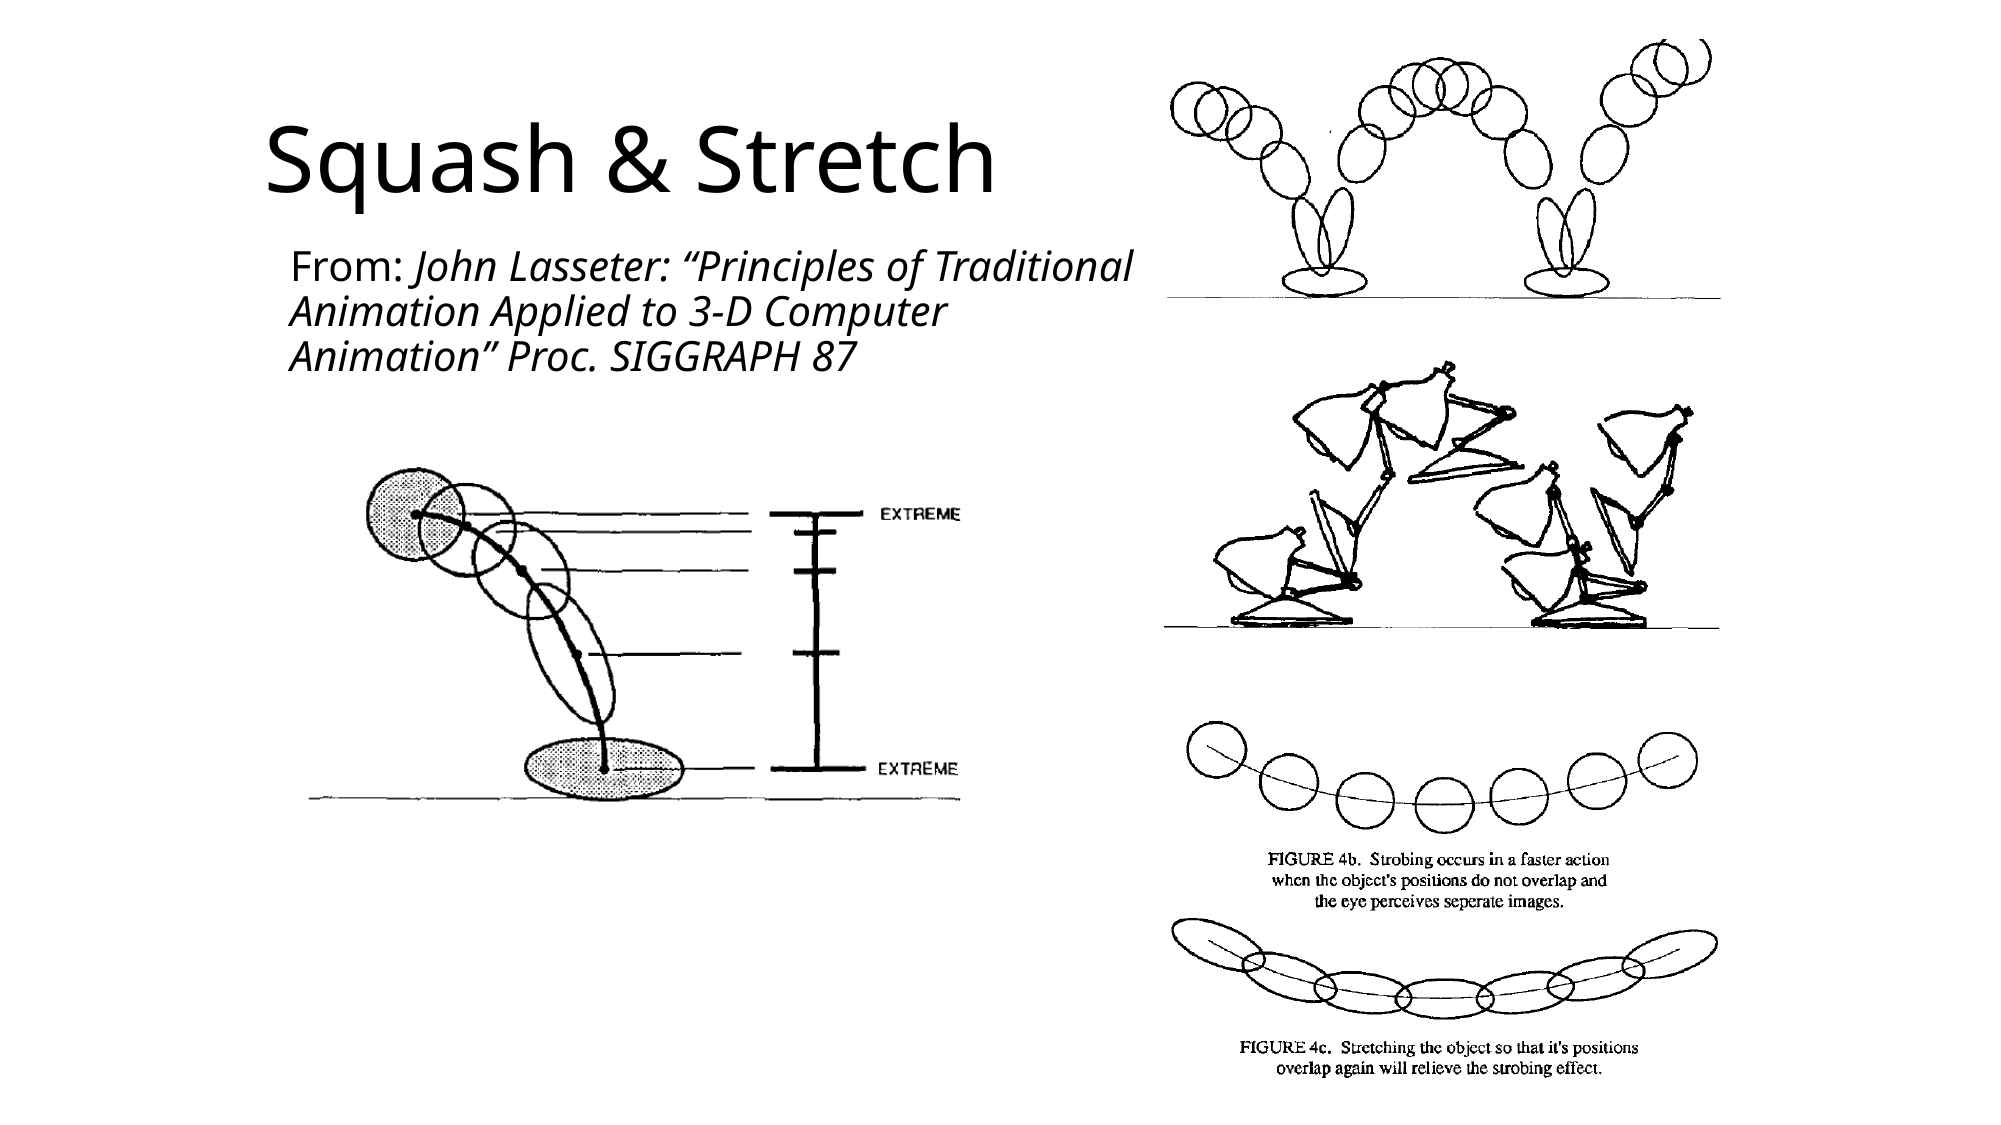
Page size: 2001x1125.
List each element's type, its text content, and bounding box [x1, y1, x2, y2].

picture [1161, 357, 1723, 638]
picture [302, 464, 976, 810]
picture [1161, 39, 1721, 308]
list From: John Lasseter: “Principles of Traditional Animation Applied to 3-D Computer Animation” Proc. SIGGRAPH 87 [275, 237, 1150, 426]
picture [1161, 714, 1723, 1081]
title Squash & Stretch [249, 87, 1161, 238]
